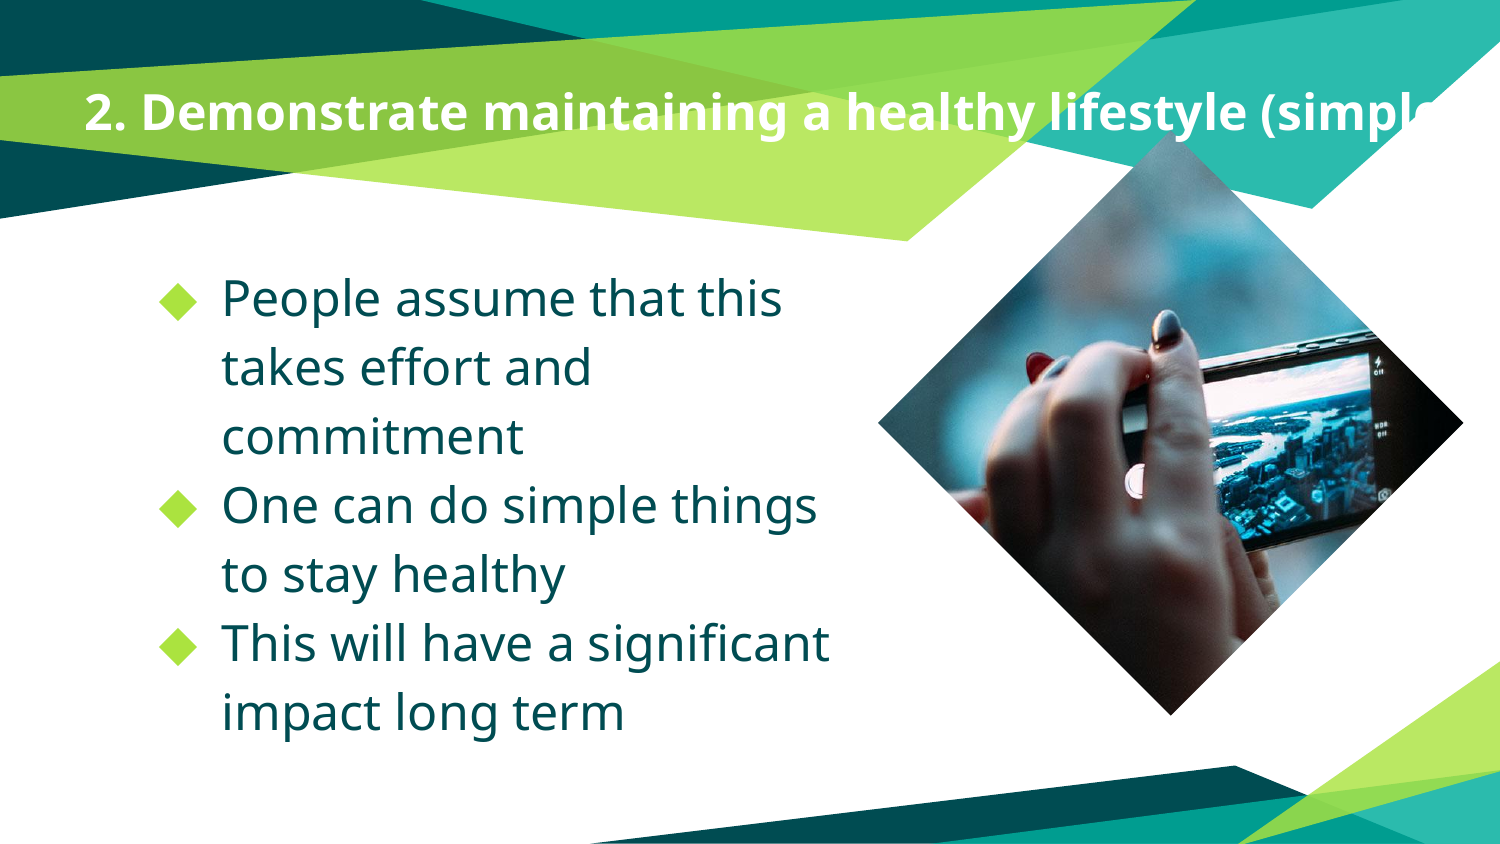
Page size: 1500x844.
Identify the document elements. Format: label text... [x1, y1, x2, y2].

list People assume that this takes effort and commitment One can do simple things to stay healthy This will have a significant impact long term [131, 242, 860, 796]
picture [877, 129, 1464, 716]
title 2. Demonstrate maintaining a healthy lifestyle (simple) [69, 65, 1500, 206]
